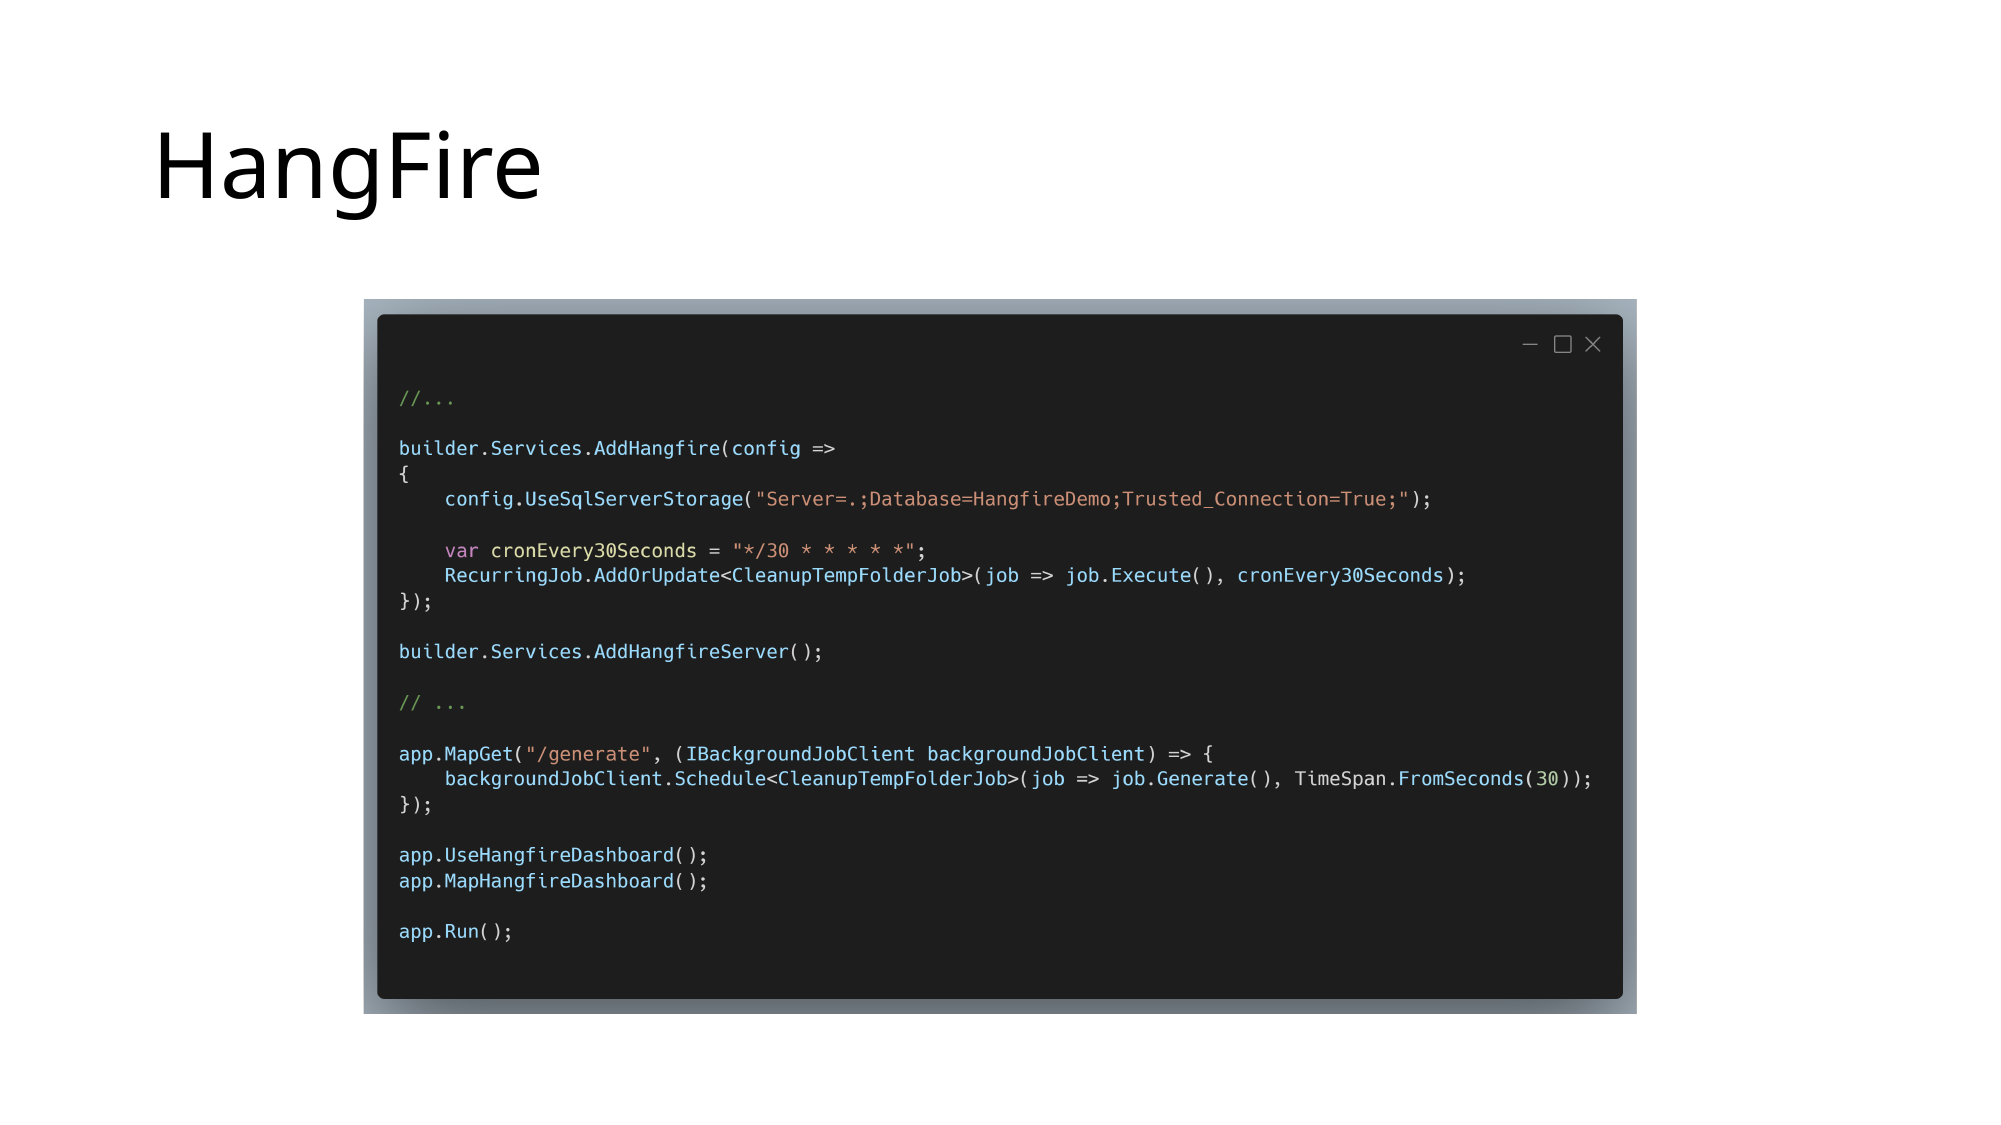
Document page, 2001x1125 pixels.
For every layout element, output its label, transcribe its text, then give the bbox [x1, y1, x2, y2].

title HangFire [137, 59, 1863, 278]
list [363, 299, 1637, 1014]
